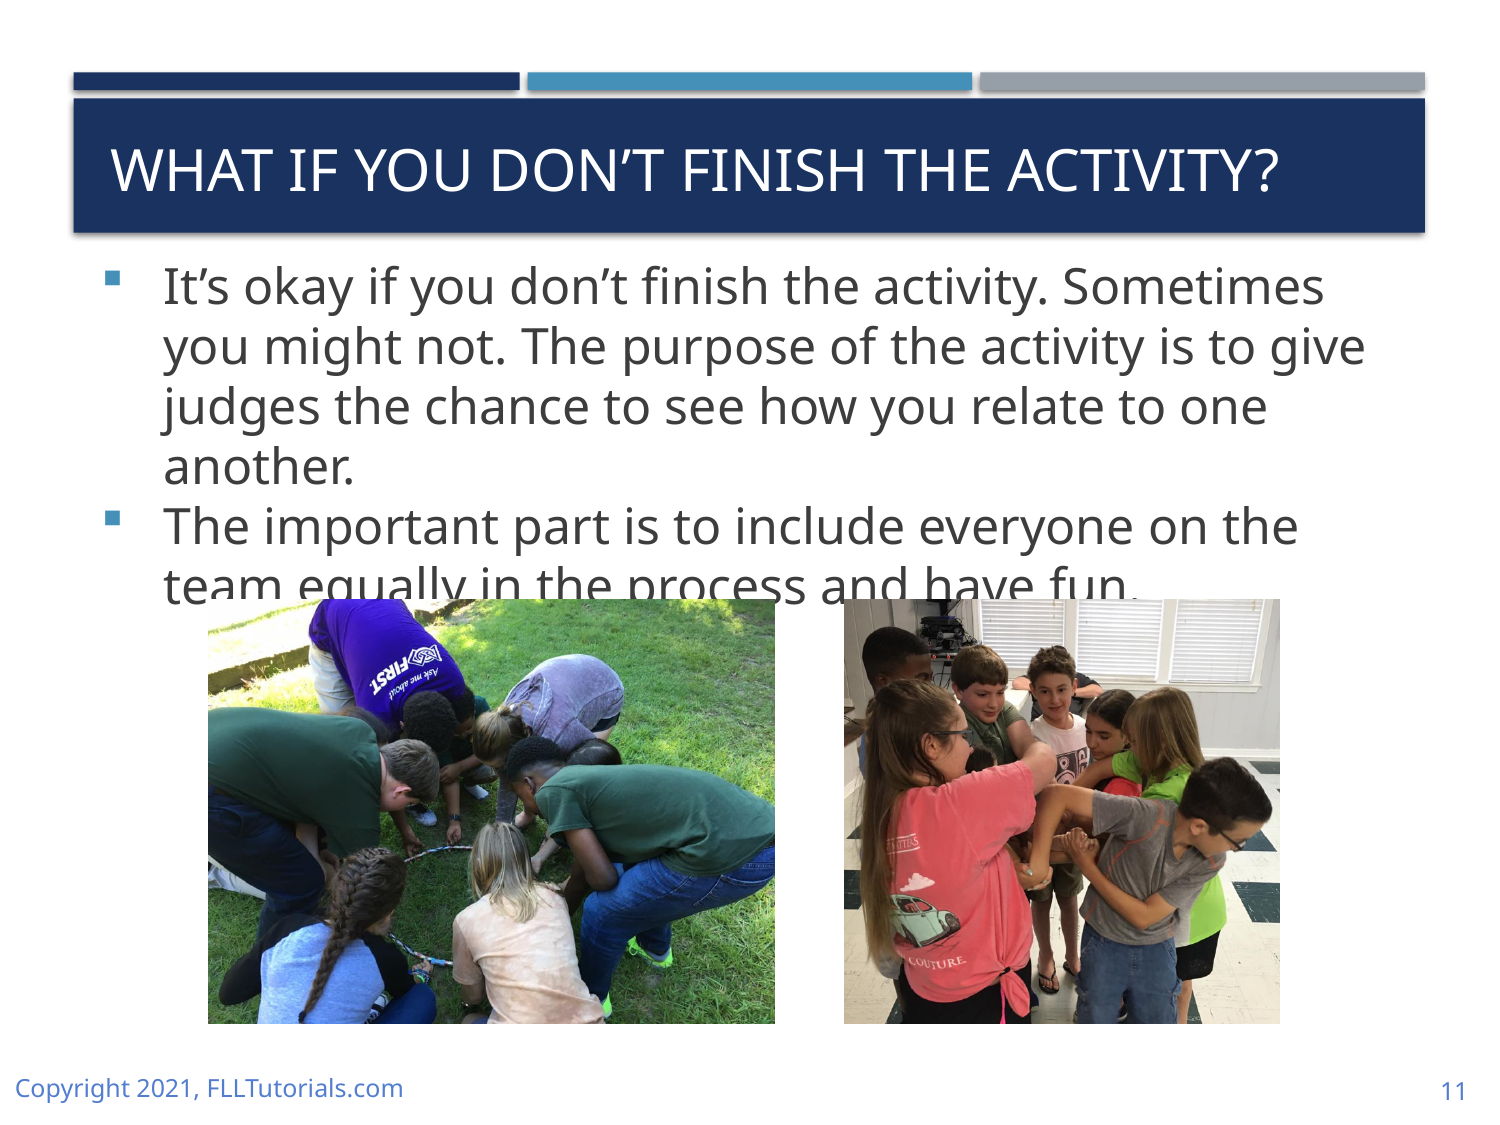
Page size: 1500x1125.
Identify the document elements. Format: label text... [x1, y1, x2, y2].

title WHAT IF YOU DON’T FINISH THE ACTIVITY? [95, 112, 1406, 211]
slide_number 11 [1425, 1067, 1500, 1125]
list It’s okay if you don’t finish the activity. Sometimes you might not. The purpose of the activity is to give judges the chance to see how you relate to one another. The important part is to include everyone on the team equally in the process and have fun. [73, 246, 1425, 962]
picture [208, 598, 776, 1025]
picture [843, 598, 1281, 1025]
footer Copyright 2021, FLLTutorials.com [0, 1065, 799, 1125]
